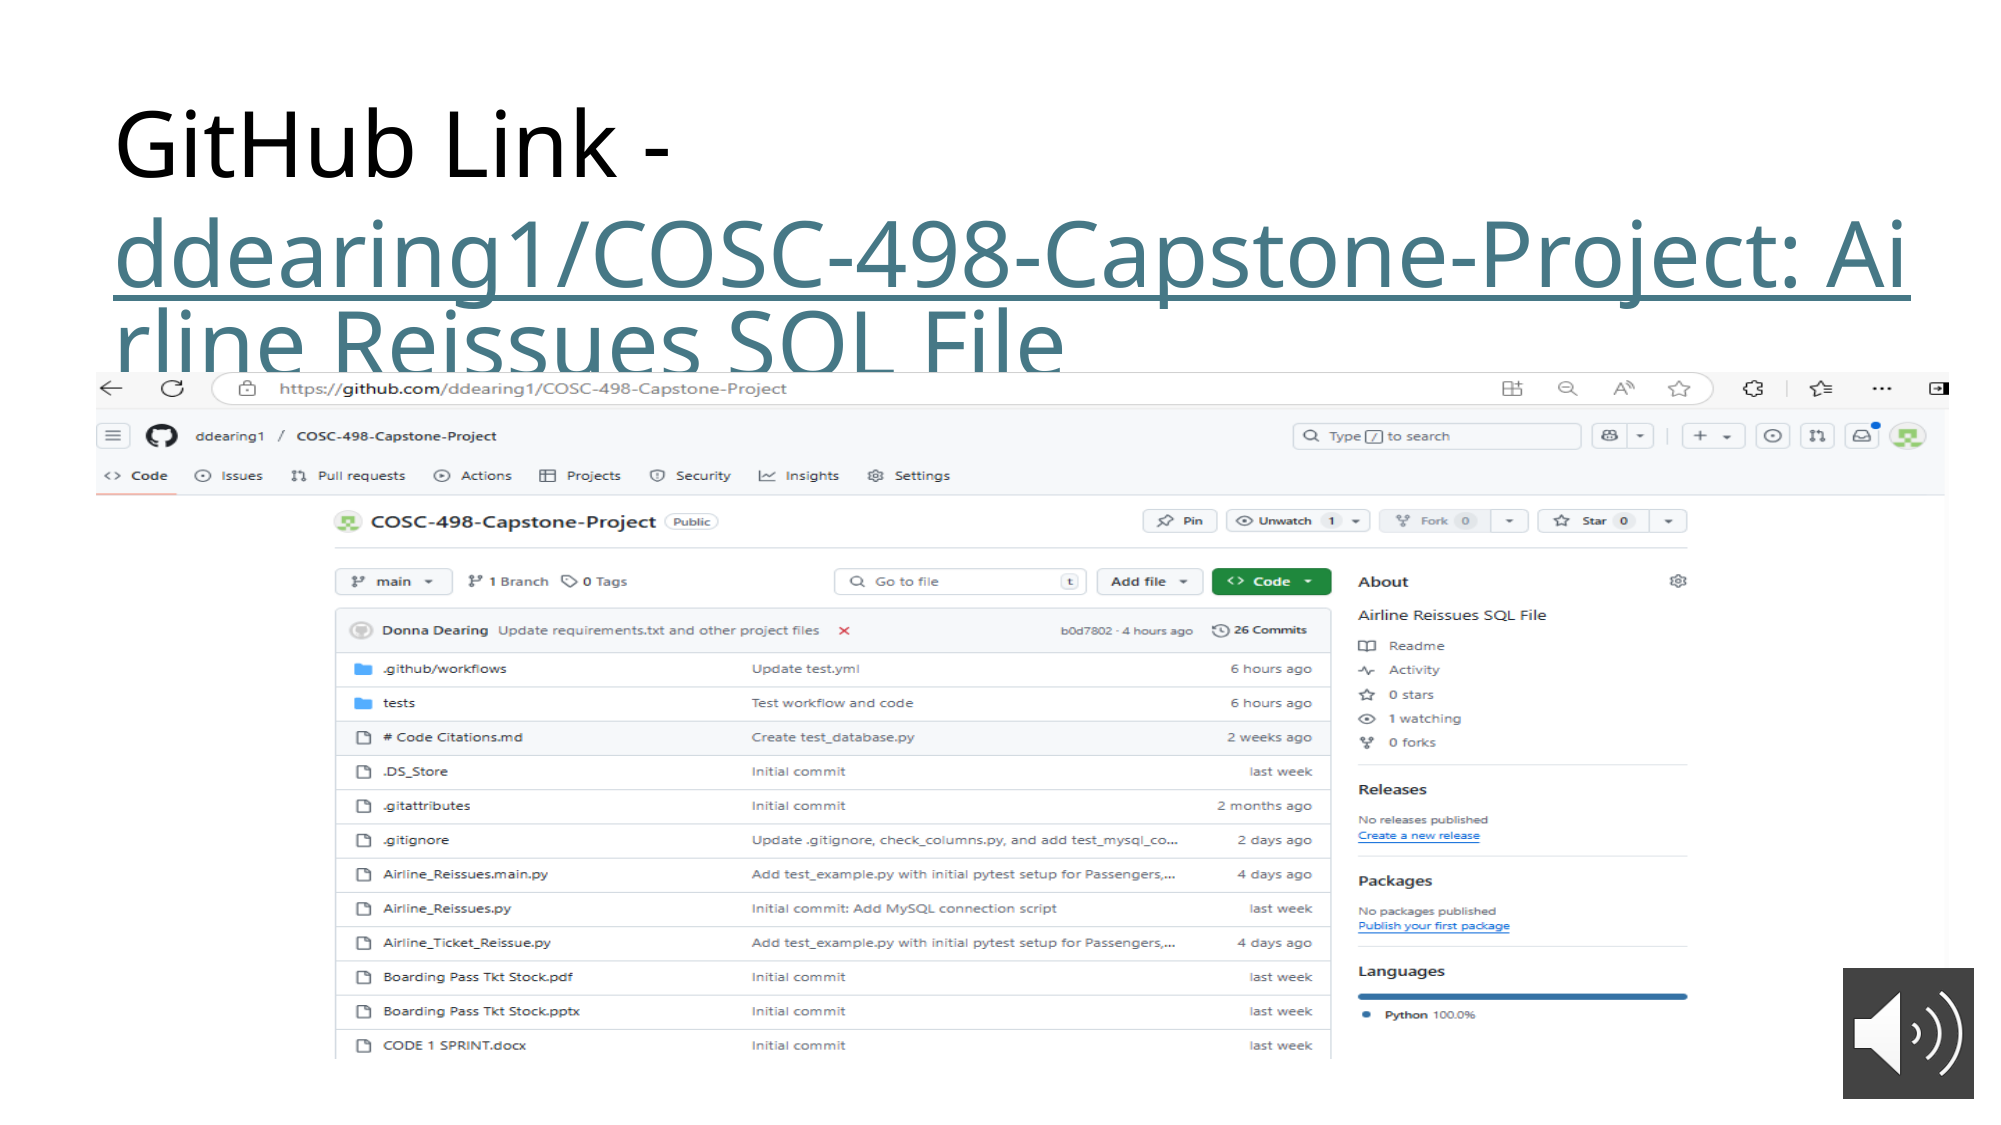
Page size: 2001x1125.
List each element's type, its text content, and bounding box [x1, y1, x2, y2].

title GitHub Link - ddearing1/COSC-498-Capstone-Project: Airline Reissues SQL File [98, 59, 1930, 350]
picture [96, 371, 1976, 1101]
